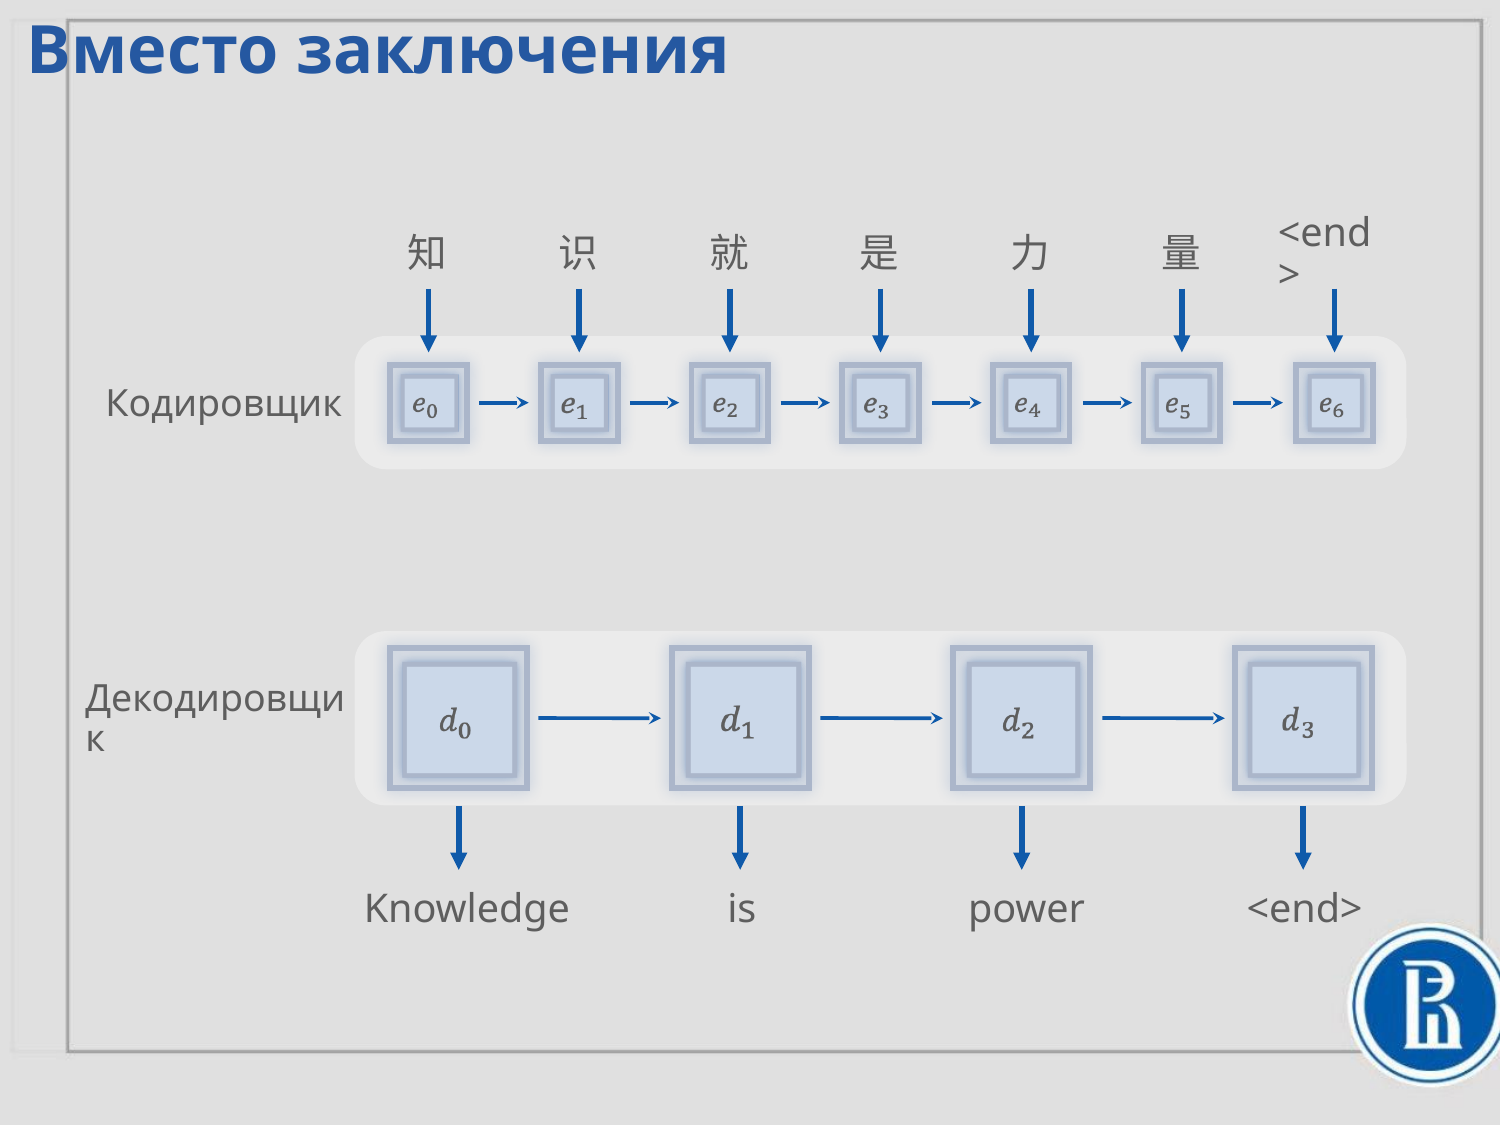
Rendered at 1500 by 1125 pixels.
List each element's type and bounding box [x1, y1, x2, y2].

text_box [360, 884, 606, 934]
text_box [555, 230, 602, 280]
text_box [82, 631, 1407, 870]
text_box [0, 0, 1500, 98]
text_box [964, 884, 1115, 934]
picture [0, 98, 1500, 1125]
text_box [1157, 230, 1205, 280]
text_box [1007, 230, 1054, 280]
text_box [1243, 884, 1381, 934]
text_box [354, 208, 1407, 470]
text_box [724, 884, 790, 934]
text_box [404, 230, 451, 280]
text_box [705, 230, 753, 280]
text_box [856, 230, 903, 280]
text_box [102, 380, 348, 428]
